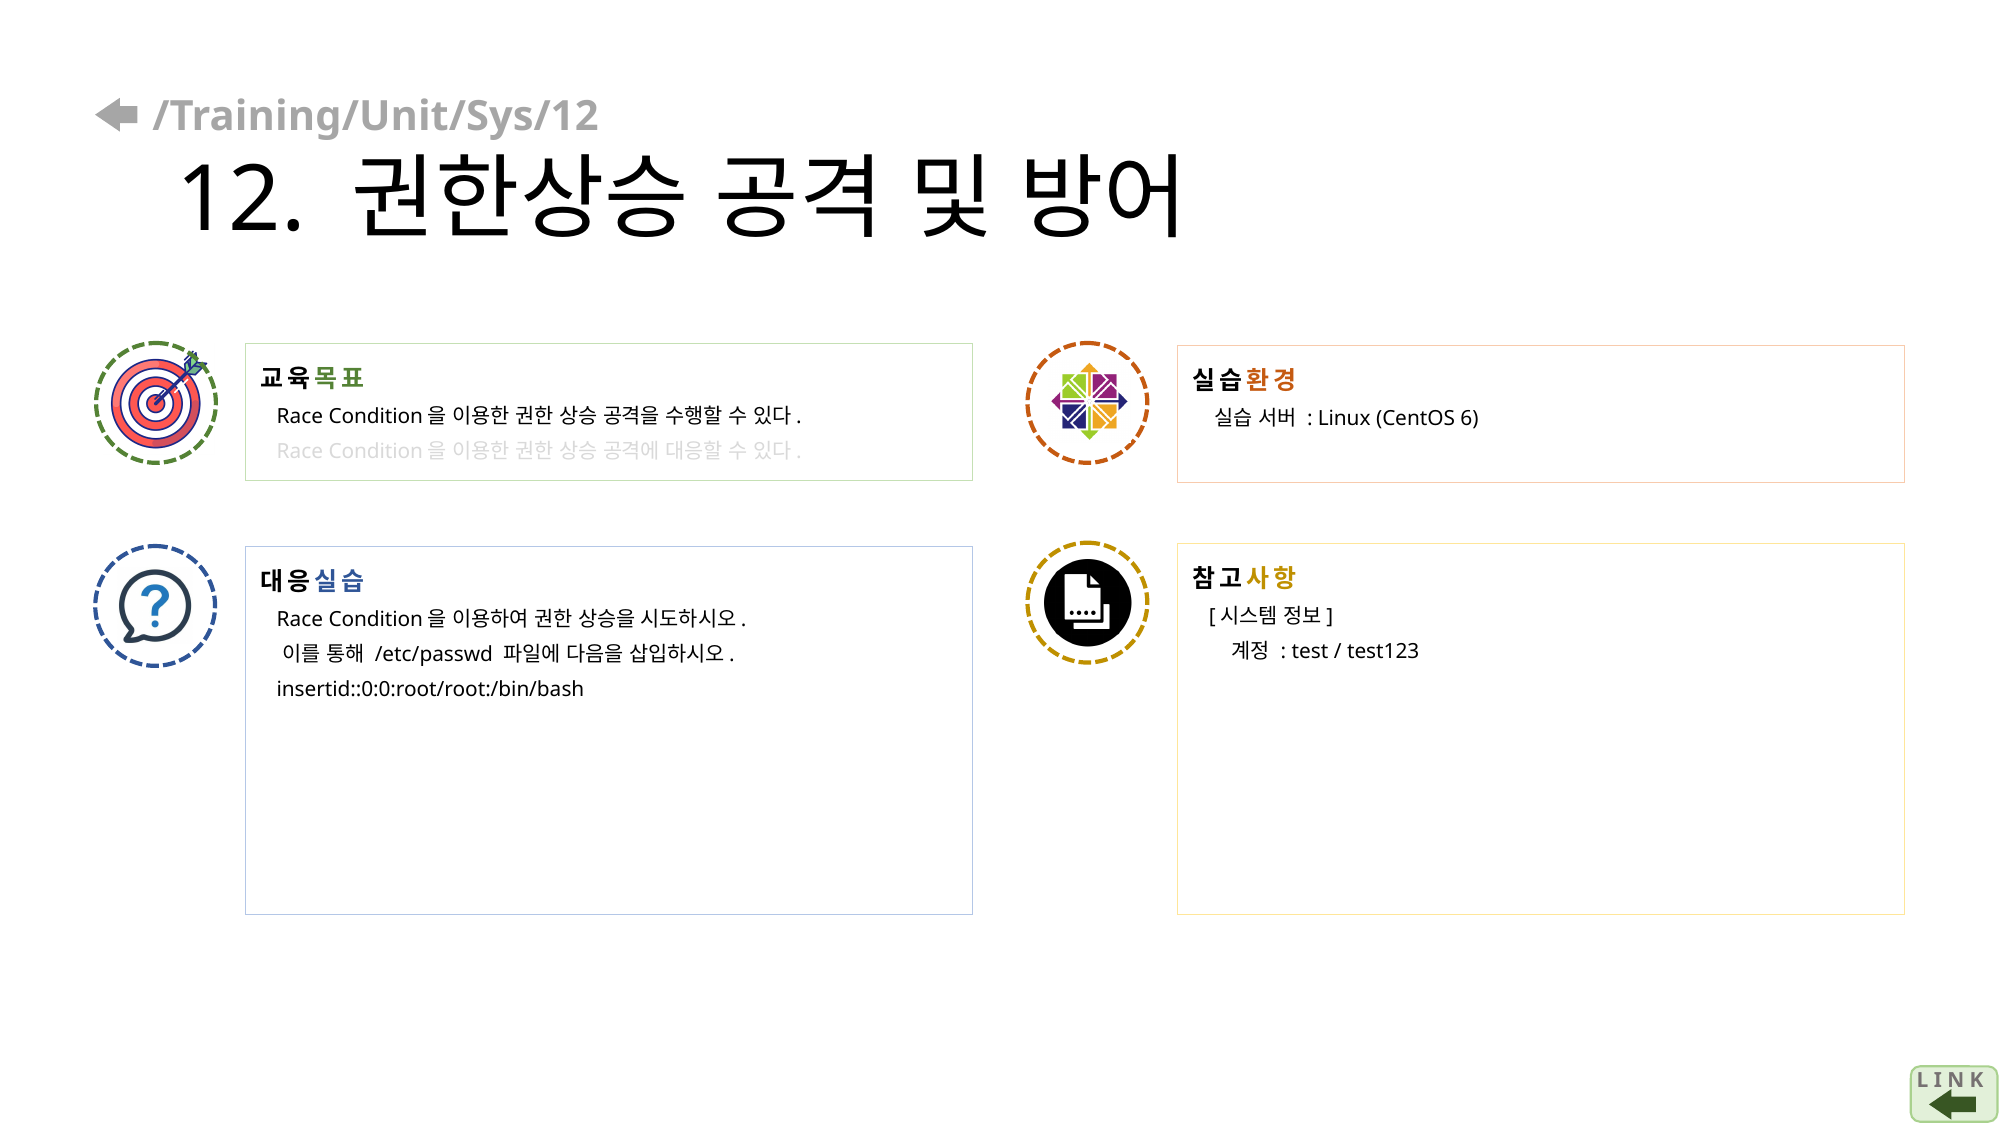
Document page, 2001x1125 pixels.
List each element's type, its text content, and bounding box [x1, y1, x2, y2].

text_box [1901, 1059, 2000, 1125]
text_box 대응실습 Race Condition을 이용하여 권한 상승을 시도하시오. 이를 통해 /etc/passwd 파일에 다음을 삽입하시오. insertid::0:0:root/root:/bin/bash [245, 546, 973, 915]
title /Training/Unit/Sys/12 12. 권한상승 공격 및 방어 [137, 59, 1863, 278]
text_box 실습환경 실습 서버 : Linux (CentOS 6) [1177, 345, 1905, 483]
text_box 참고사항 [시스템 정보] 계정 : test / test123 [1177, 543, 1905, 915]
picture [1039, 554, 1136, 651]
text_box [93, 95, 137, 134]
text_box 교육목표 Race Condition을 이용한 권한 상승 공격을 수행할 수 있다. Race Condition을 이용한 권한 상승 공격에 대응할 수 있다. [245, 343, 973, 481]
picture [117, 567, 193, 644]
text_box [1136, 565, 1149, 640]
text_box [94, 544, 217, 667]
text_box [1050, 651, 1125, 664]
picture [1048, 360, 1131, 443]
text_box [1026, 341, 1149, 464]
text_box [1026, 566, 1039, 640]
picture [103, 343, 215, 455]
text_box [95, 373, 103, 434]
text_box [1051, 541, 1125, 554]
text_box [124, 455, 187, 464]
